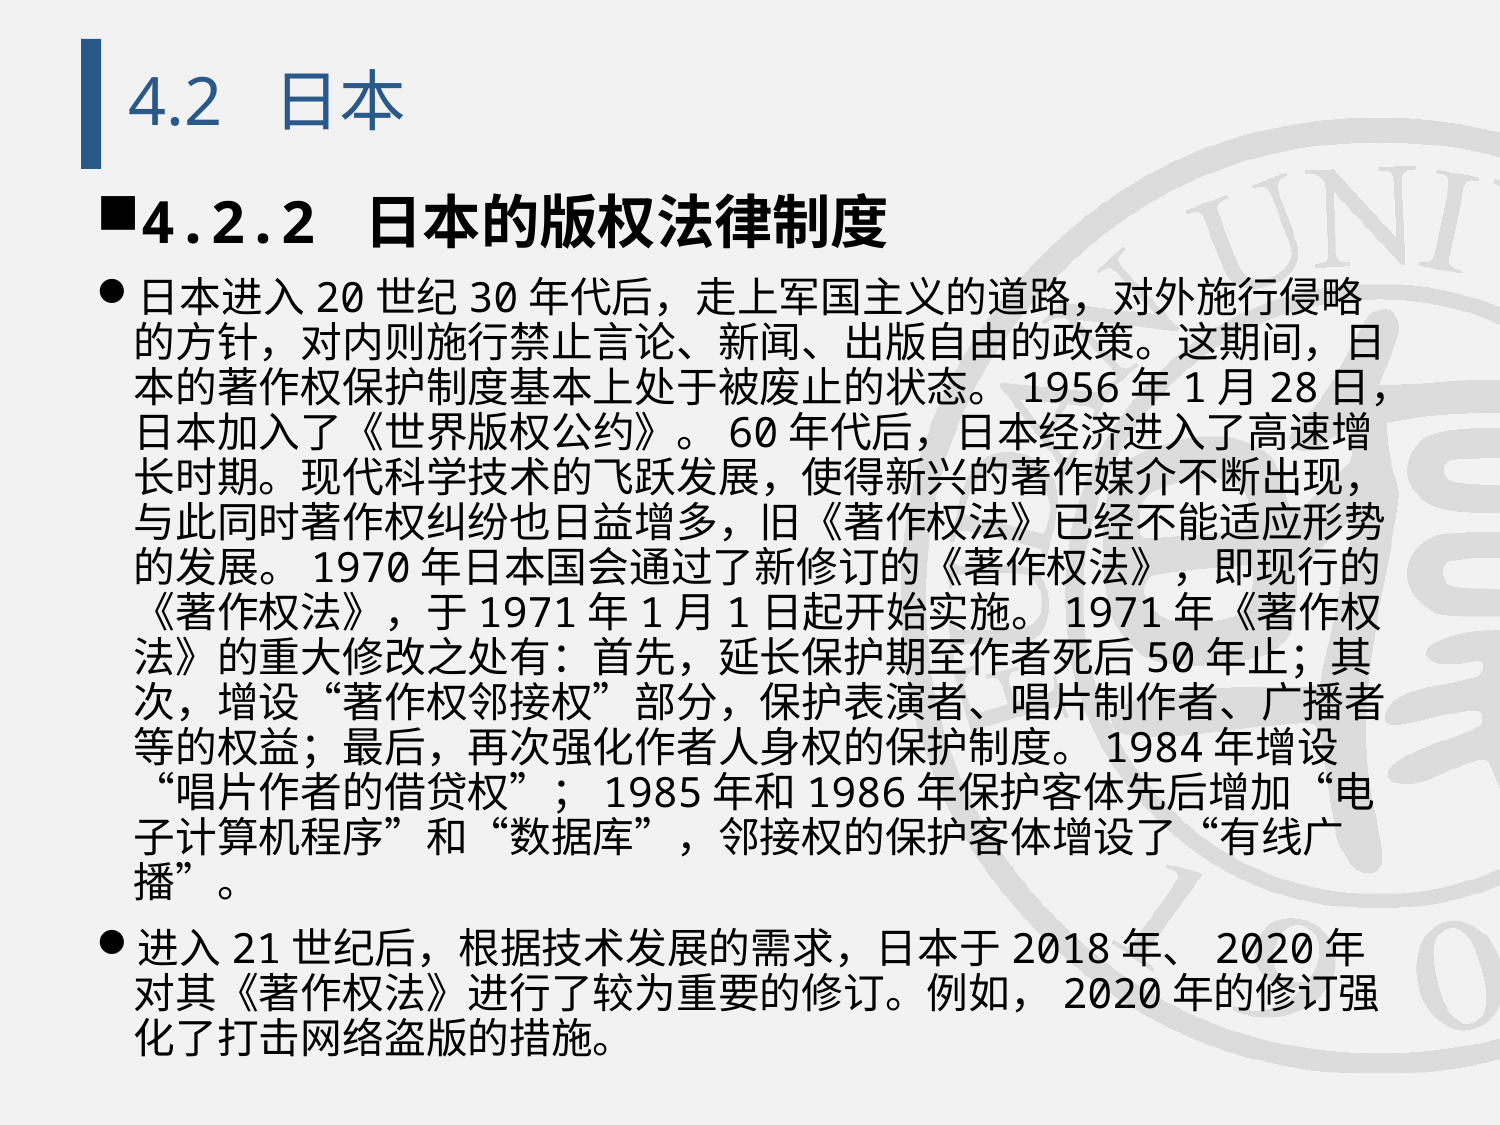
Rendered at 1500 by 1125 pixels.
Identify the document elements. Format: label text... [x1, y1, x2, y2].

list 4.2.2 日本的版权法律制度 日本进入20世纪30年代后，走上军国主义的道路，对外施行侵略的方针，对内则施行禁止言论、新闻、出版自由的政策。这期间，日本的著作权保护制度基本上处于被废止的状态。1956年1月28日，日本加入了《世界版权公约》。60年代后，日本经济进入了高速增长时期。现代科学技术的飞跃发展，使得新兴的著作媒介不断出现，与此同时著作权纠纷也日益增多，旧《著作权法》已经不能适应形势的发展。1970年日本国会通过了新修订的《著作权法》，即现行的《著作权法》，于1971年1月1日起开始实施。1971年《著作权法》的重大修改之处有：首先，延长保护期至作者死后50年止；其次，增设“著作权邻接权”部分，保护表演者、唱片制作者、广播者等的权益；最后，再次强化作者人身权的保护制度。1984年增设“唱片作者的借贷权”；1985年和1986年保护客体先后增加“电子计算机程序”和“数据库”，邻接权的保护客体增设了“有线广播”。 进入21世纪后，根据技术发展的需求，日本于2018年、2020年对其《著作权法》进行了较为重要的修订。例如，2020年的修订强化了打击网络盗版的措施。 [81, 185, 1417, 1014]
title 4.2 日本 [113, 49, 1387, 159]
